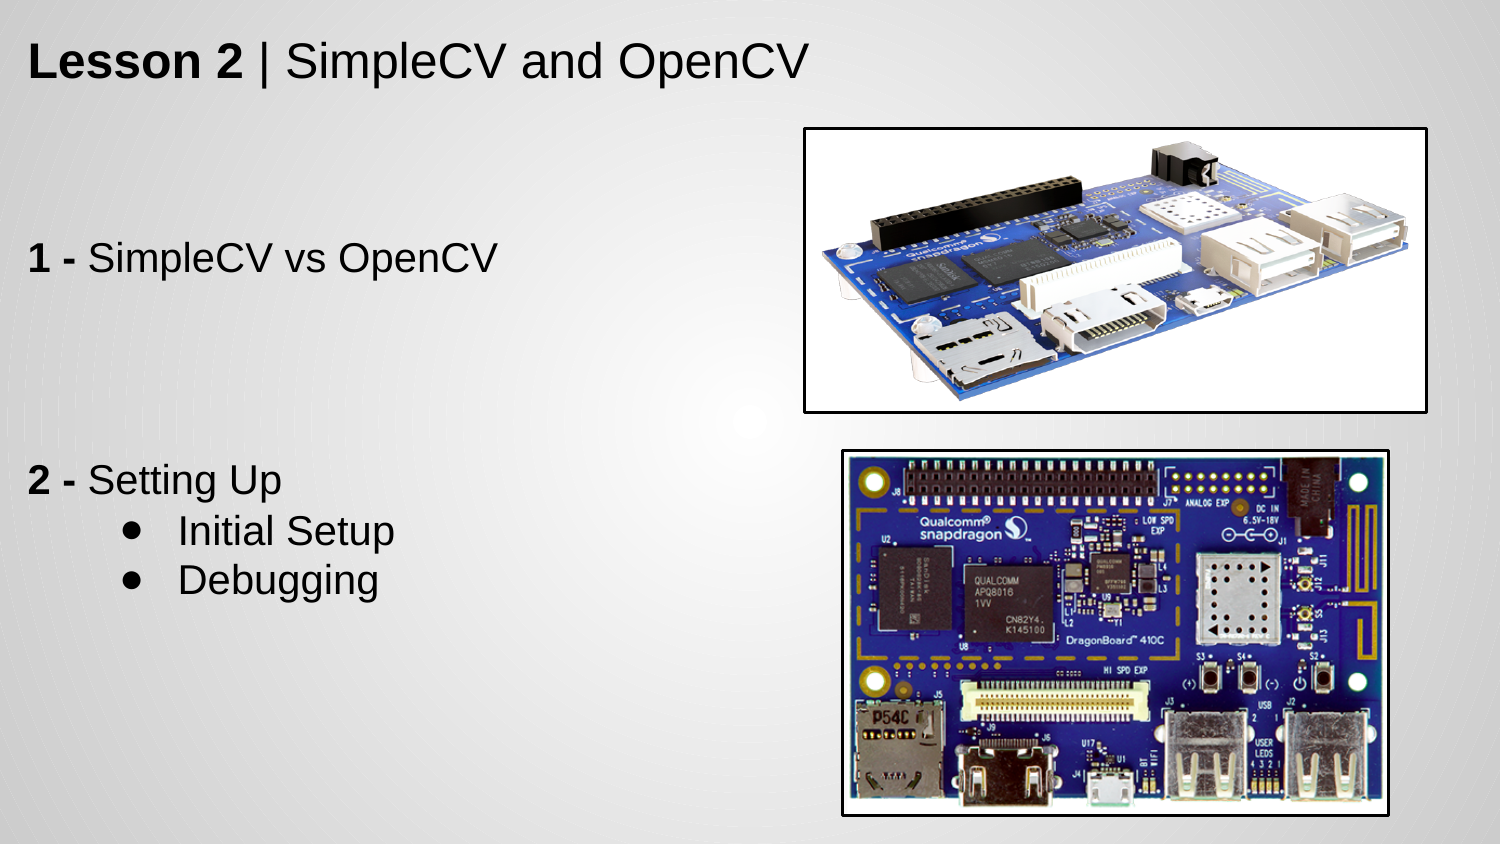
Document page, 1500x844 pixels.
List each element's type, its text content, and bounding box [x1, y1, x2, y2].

picture [805, 129, 1425, 412]
text_box 1 - SimpleCV vs OpenCV [12, 215, 798, 331]
picture [843, 451, 1387, 815]
text_box 2 - Setting Up Initial Setup Debugging [12, 438, 778, 525]
text_box Lesson 2 | SimpleCV and OpenCV [12, 14, 1296, 104]
